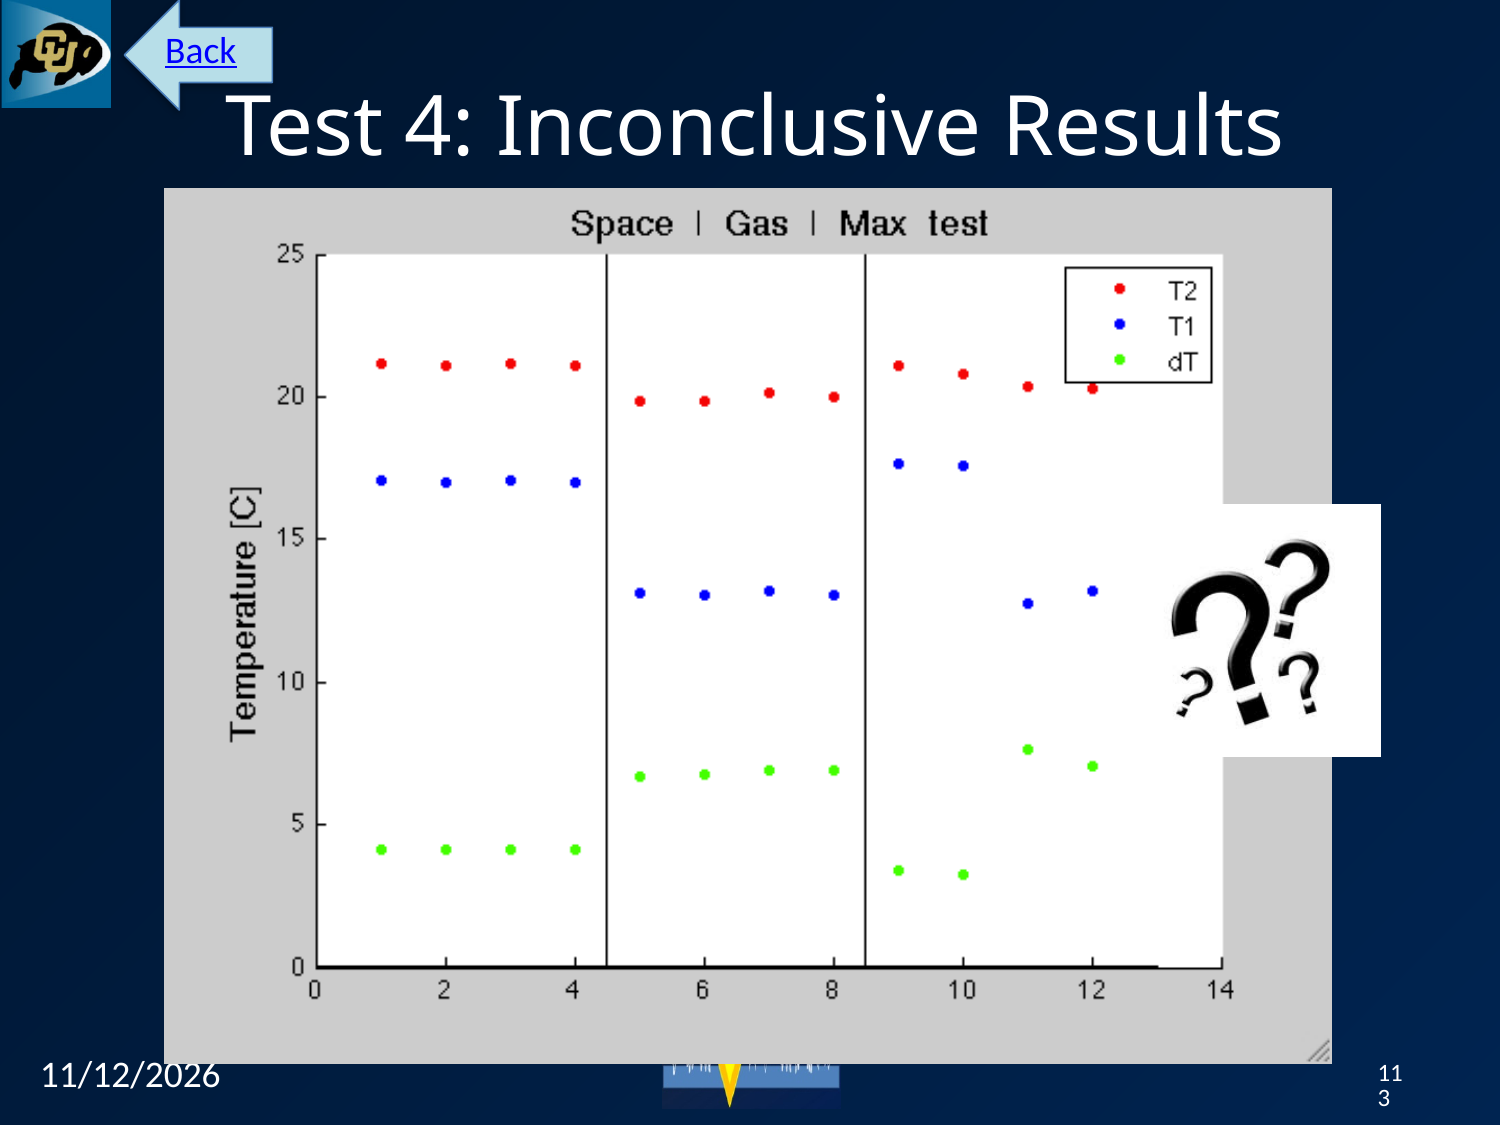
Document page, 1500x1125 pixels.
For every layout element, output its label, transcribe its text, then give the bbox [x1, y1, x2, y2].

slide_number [24, 1042, 375, 1103]
slide_number 113 [1362, 1042, 1425, 1100]
picture [164, 188, 1381, 1109]
title Test 4: Inconclusive Results [136, 56, 1375, 189]
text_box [124, 0, 273, 111]
picture [10, 3, 111, 100]
